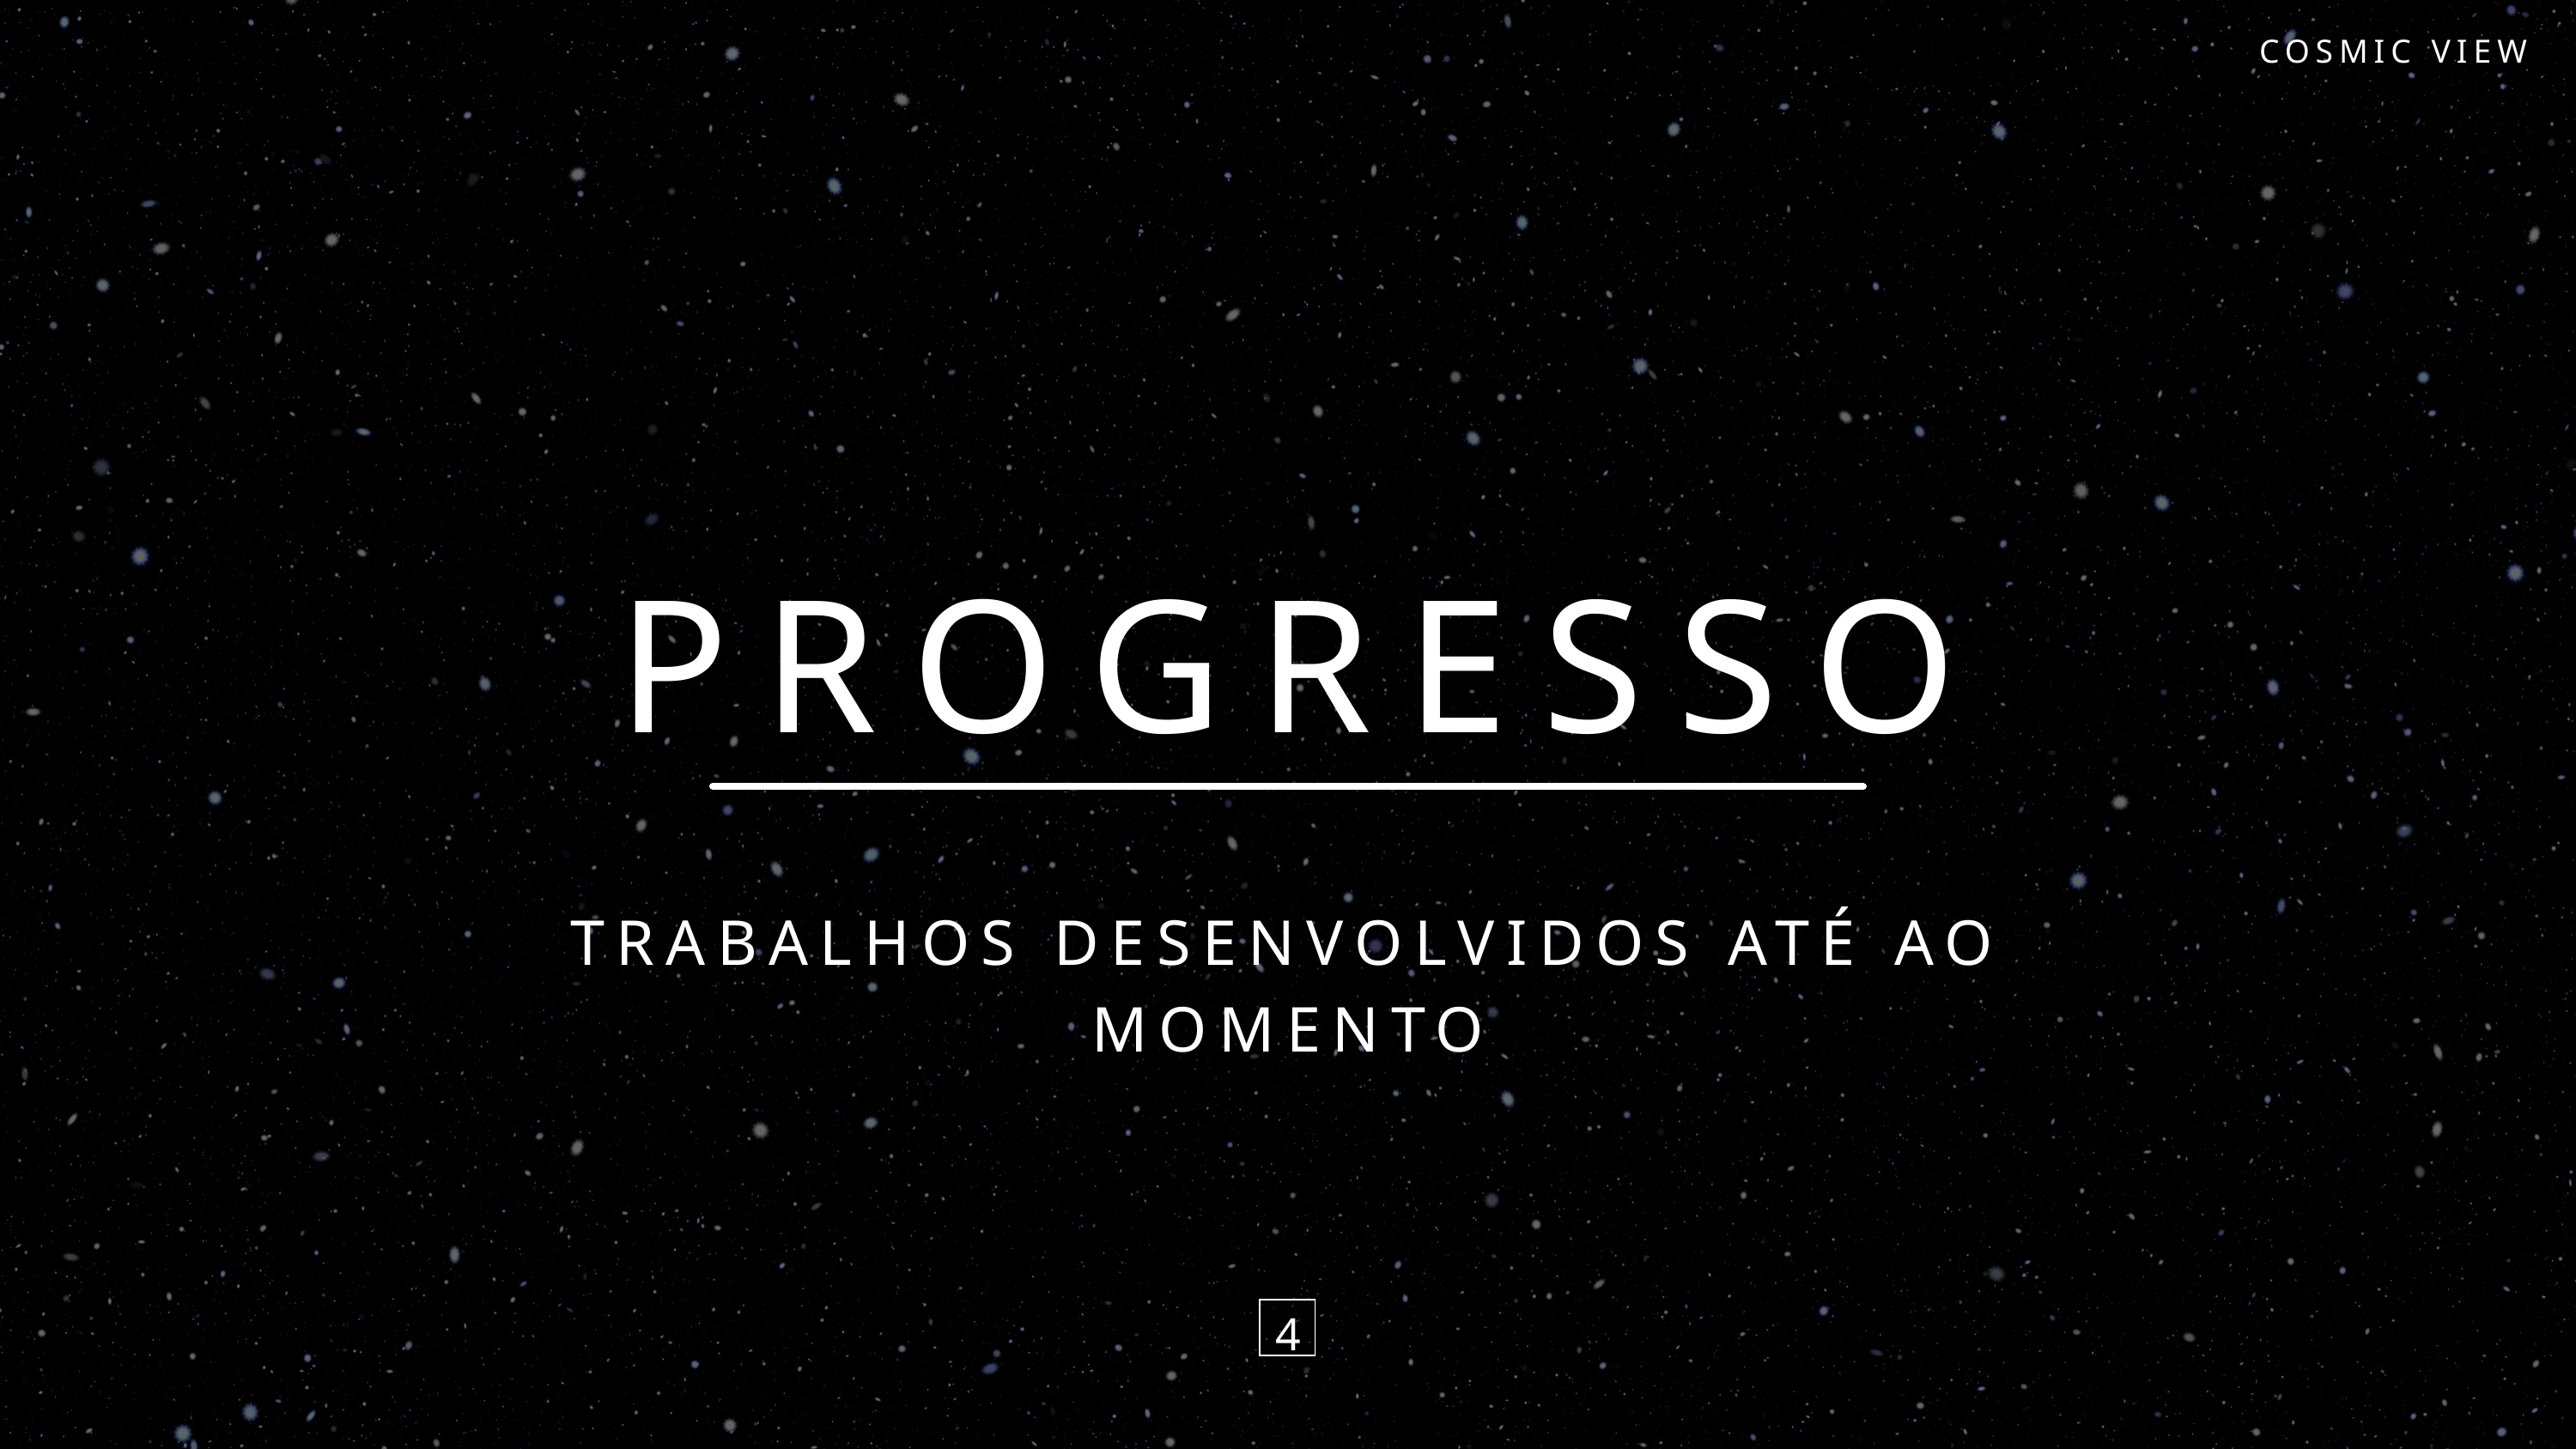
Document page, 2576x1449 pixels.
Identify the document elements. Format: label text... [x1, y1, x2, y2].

text_box PROGRESSO [254, 512, 2322, 769]
text_box TRABALHOS DESENVOLVIDOS ATÉ AO MOMENTO [407, 891, 2169, 1064]
text_box 4 [950, 1296, 1626, 1360]
text_box COSMIC VIEW [2239, 24, 2548, 70]
text_box [1259, 1299, 1316, 1356]
text_box [0, 0, 2576, 1449]
